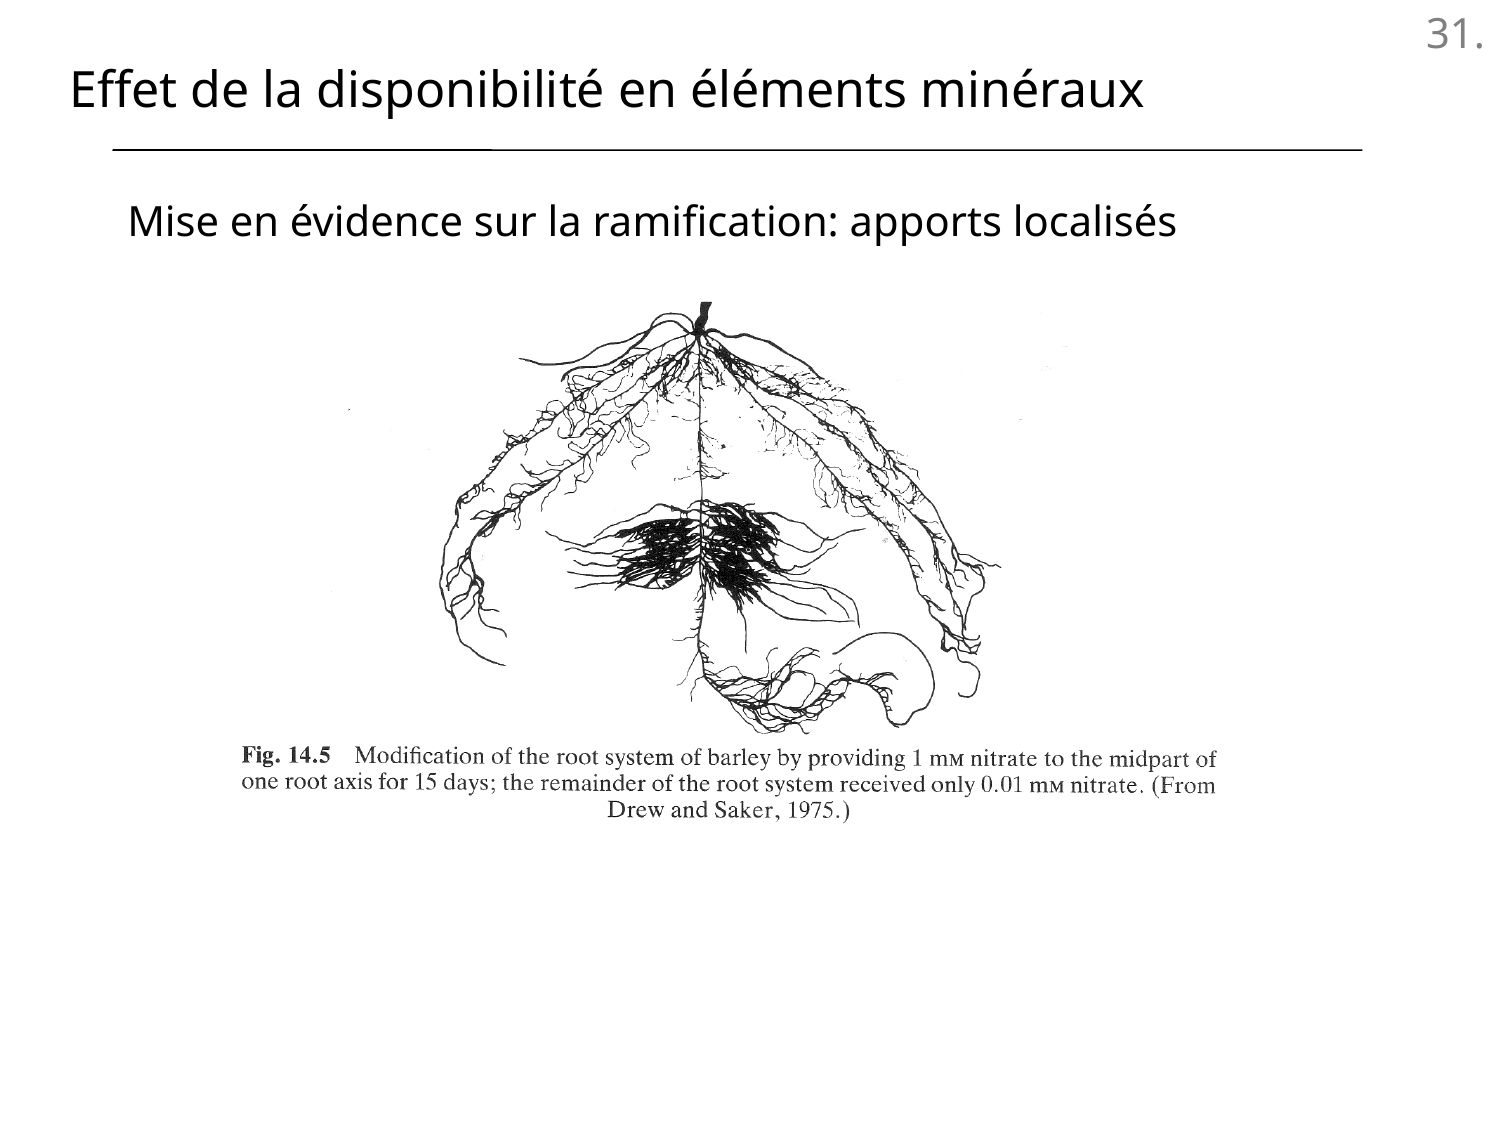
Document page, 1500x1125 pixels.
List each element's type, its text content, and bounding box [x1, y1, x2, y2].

picture [229, 274, 1260, 843]
text_box Mise en évidence sur la ramification: apports localisés [112, 187, 1425, 1003]
text_box Effet de la disponibilité en éléments minéraux [54, 49, 1161, 125]
